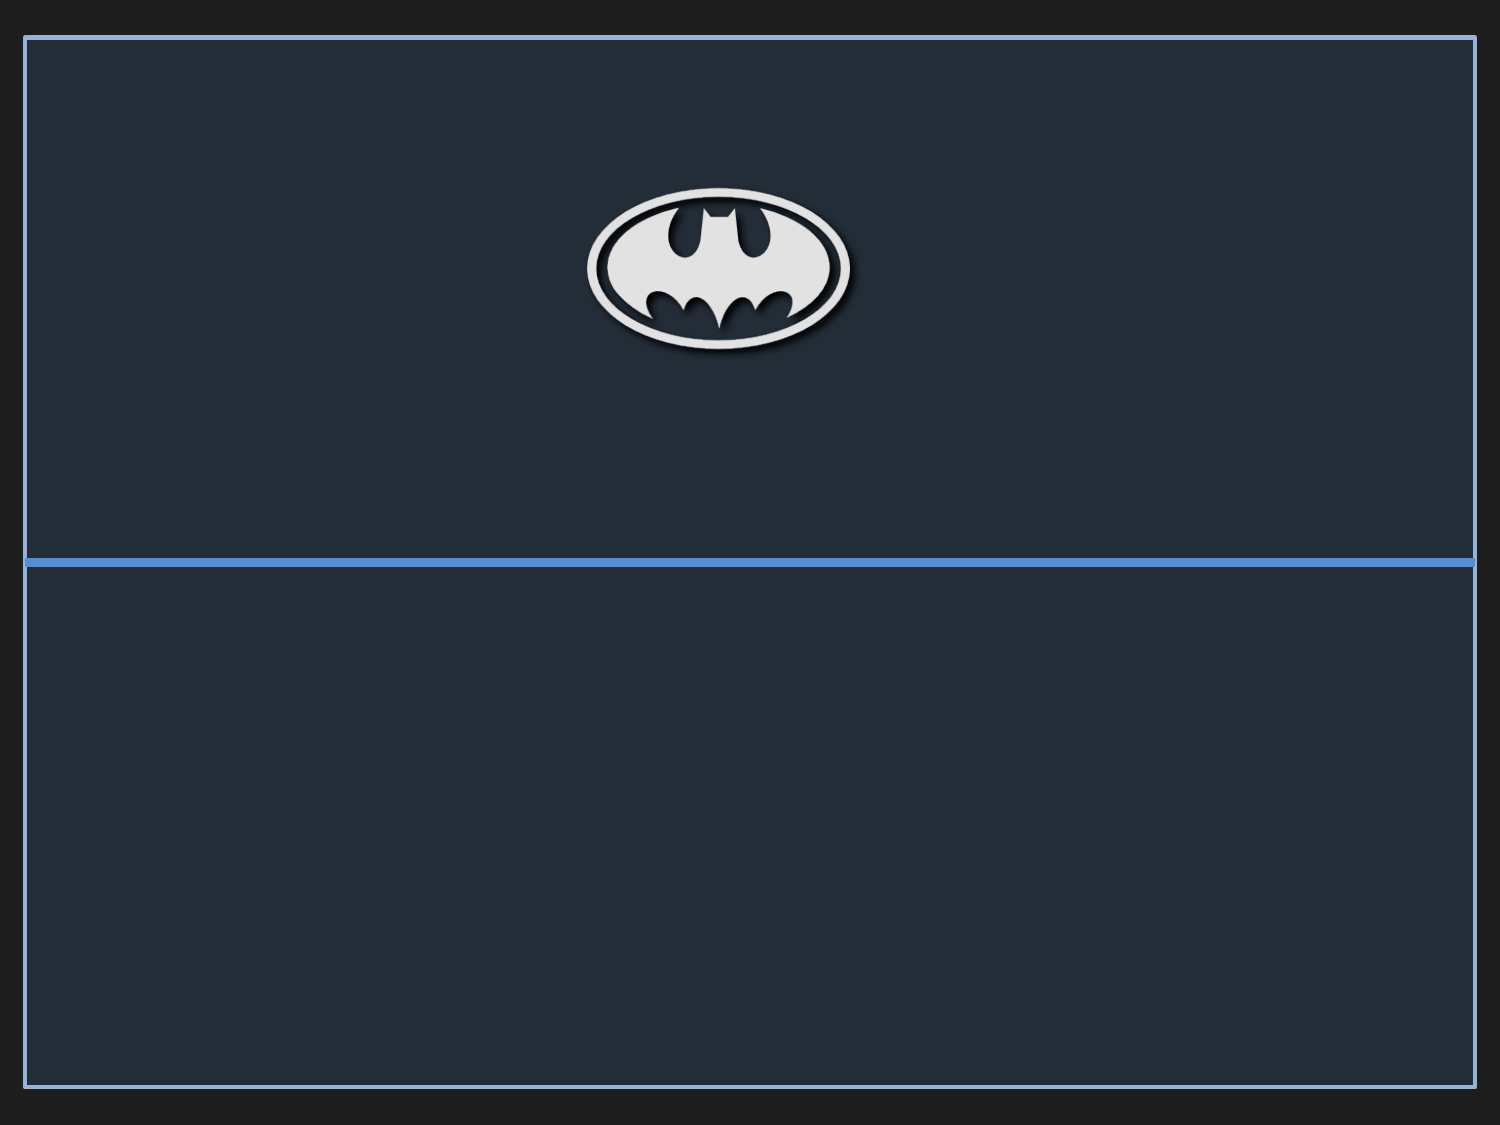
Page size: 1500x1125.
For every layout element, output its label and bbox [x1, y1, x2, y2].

text_box [23, 35, 1477, 1089]
picture [587, 137, 851, 401]
